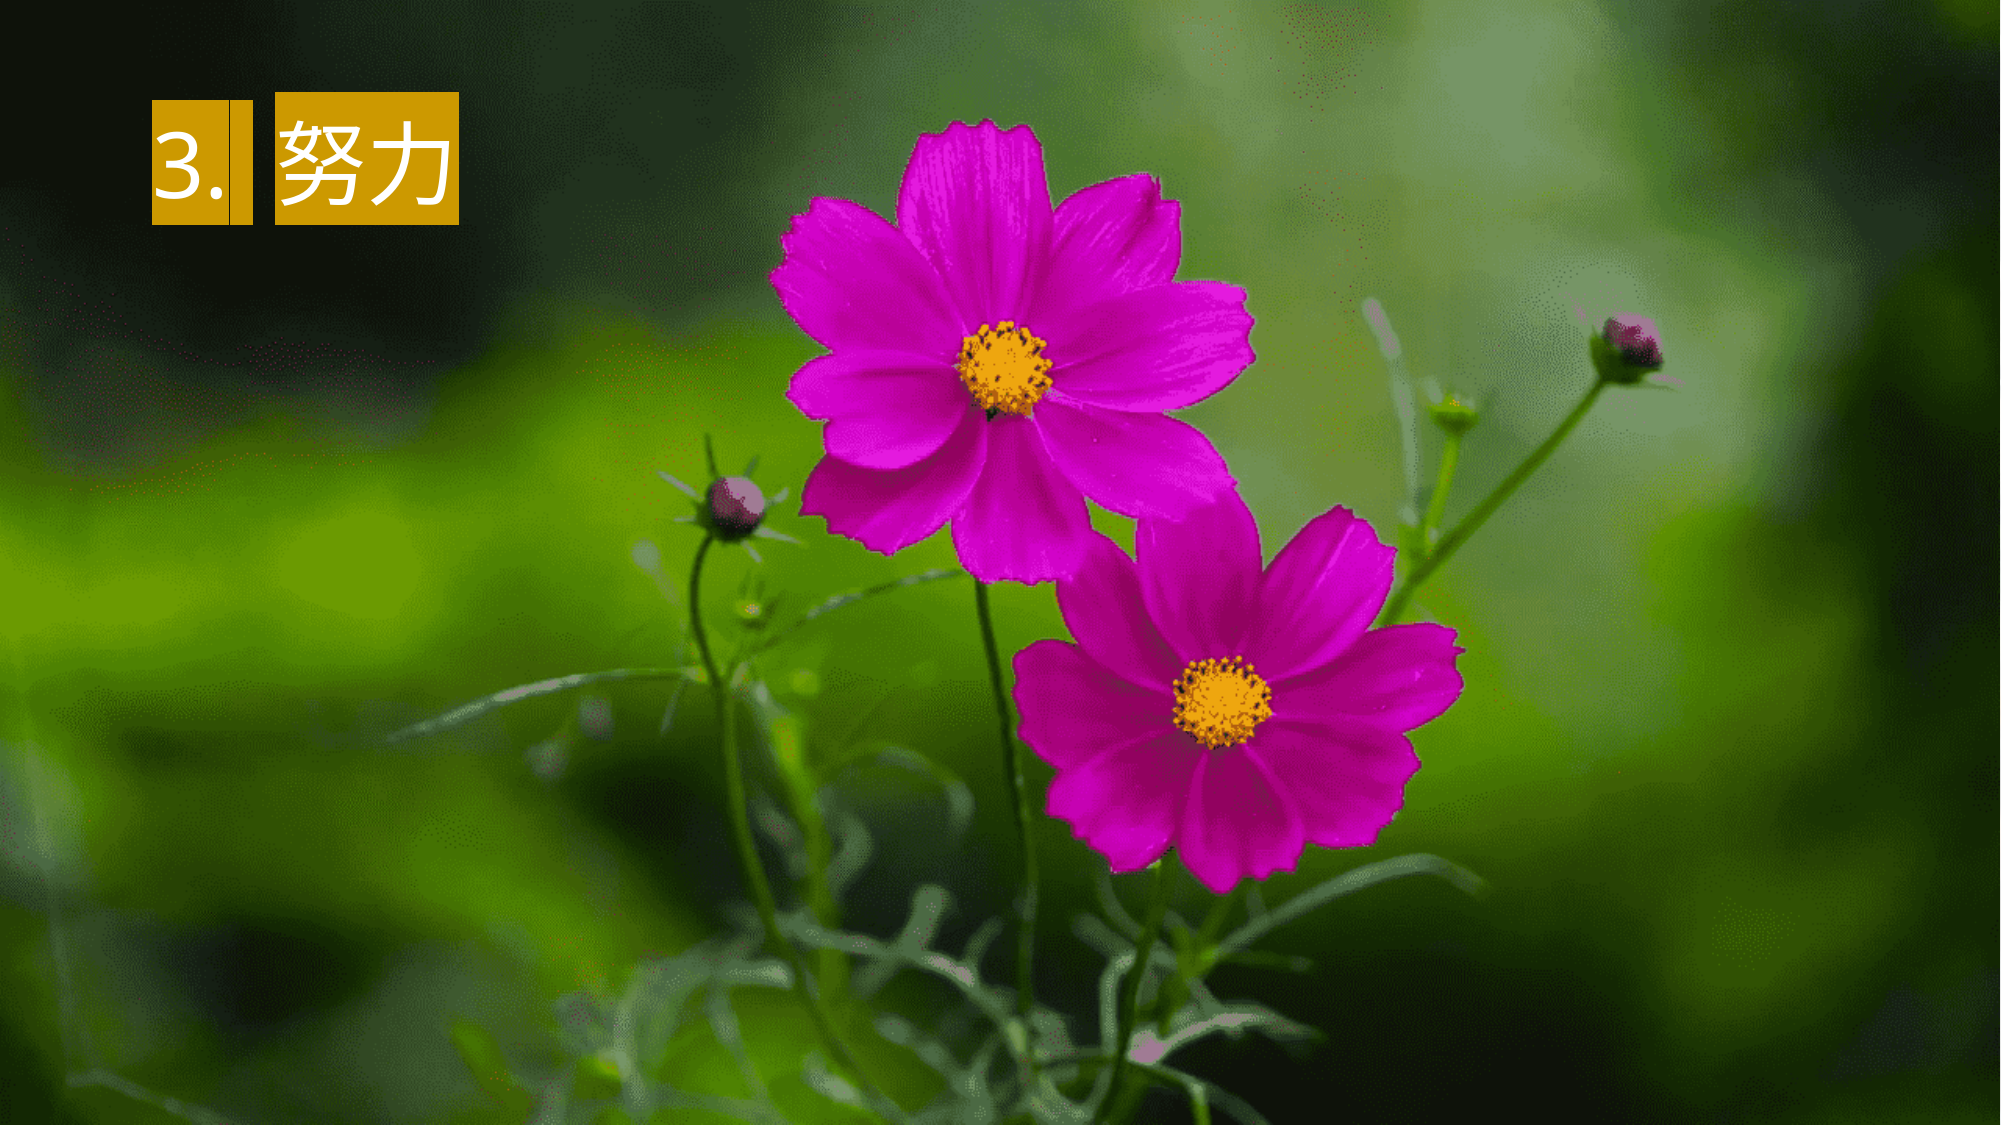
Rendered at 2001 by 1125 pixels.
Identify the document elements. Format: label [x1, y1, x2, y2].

text_box [0, 0, 2000, 1125]
